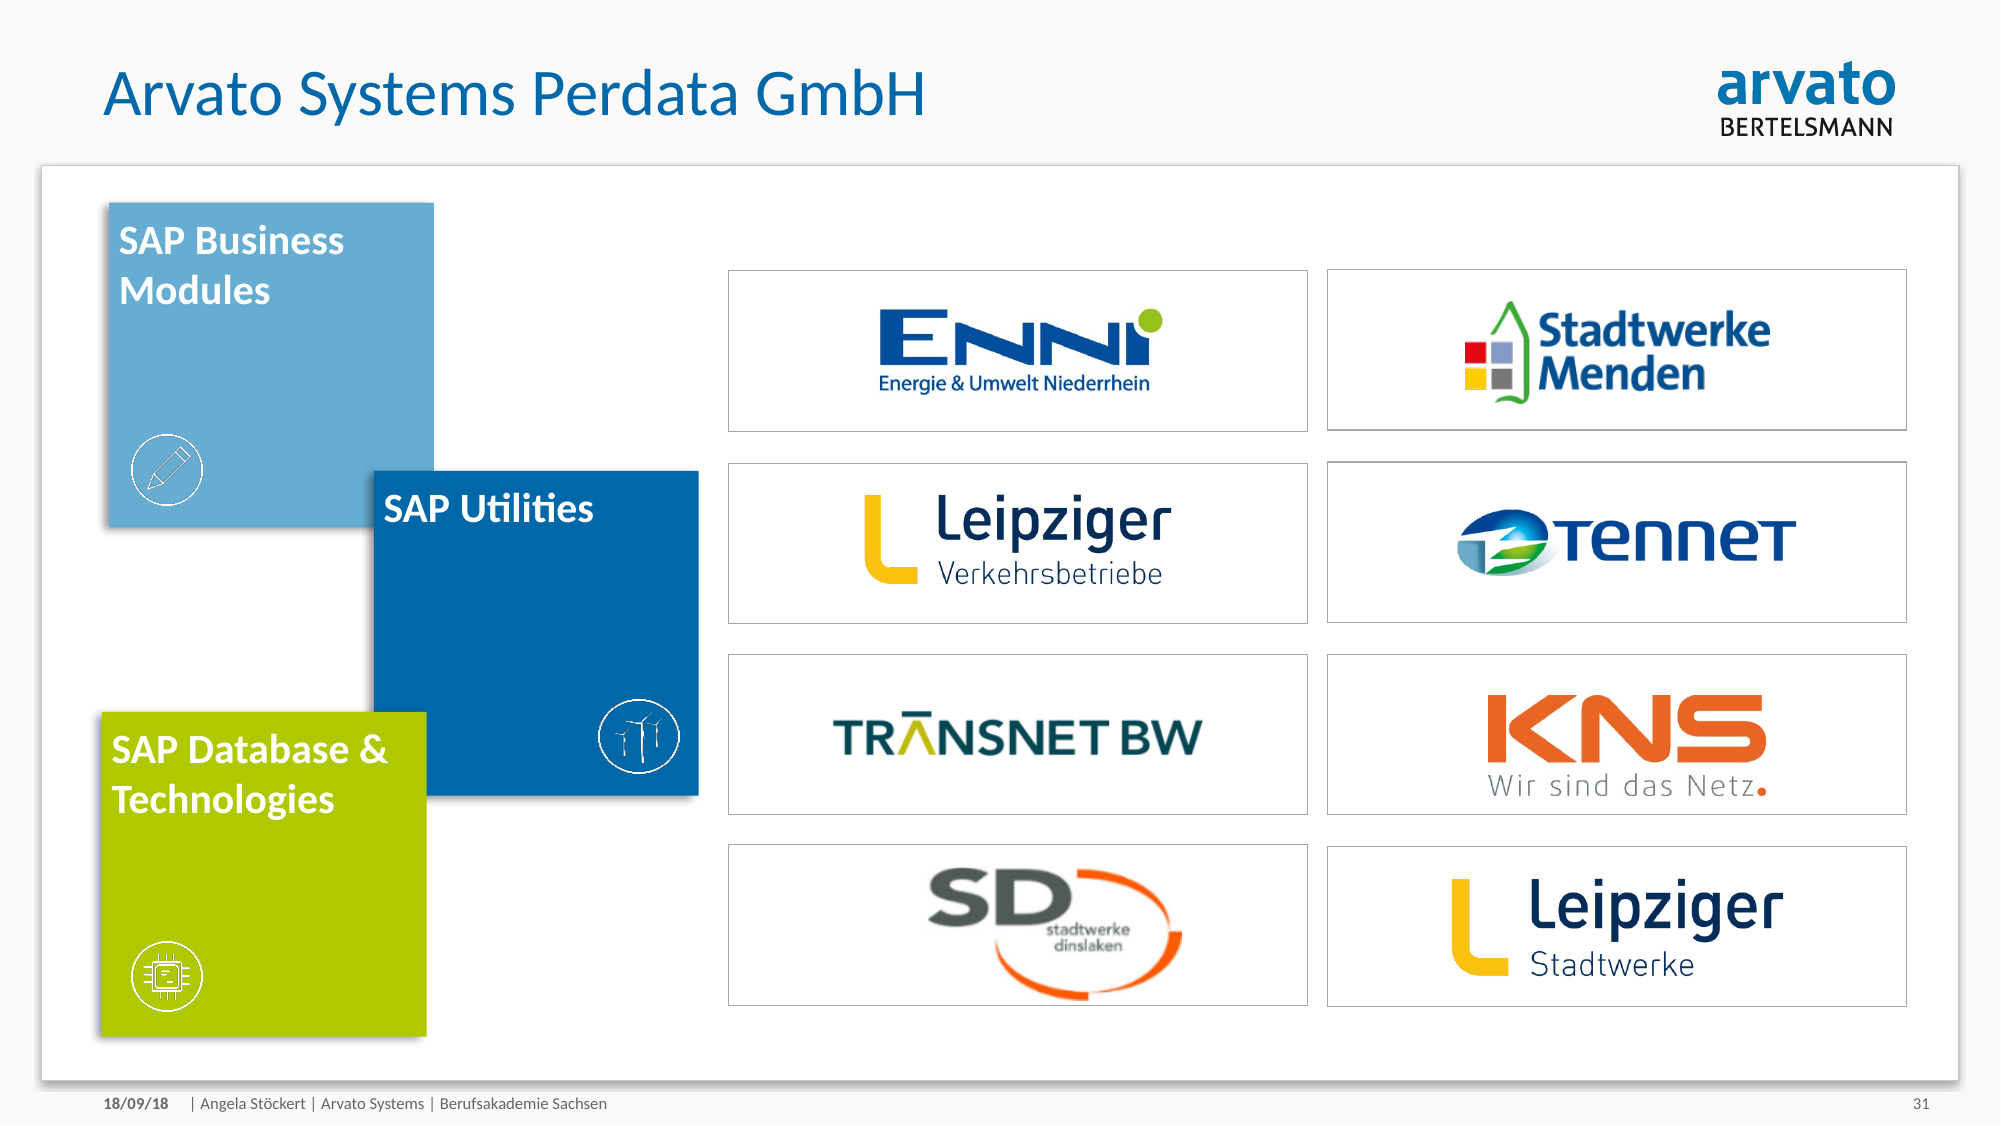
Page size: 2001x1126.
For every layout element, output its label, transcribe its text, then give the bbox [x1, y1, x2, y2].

picture [597, 699, 680, 774]
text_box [728, 270, 1308, 432]
slide_number 31 [1811, 1092, 1930, 1113]
picture [131, 940, 203, 1013]
picture [1727, 89, 1737, 97]
title Arvato Systems Perdata GmbH [103, 57, 1708, 131]
picture [832, 709, 1204, 757]
text_box SAP Database & Technologies [101, 711, 427, 1037]
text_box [1327, 269, 1907, 431]
text_box [726, 652, 1309, 817]
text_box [728, 844, 1308, 1006]
text_box SAP Utilities [373, 470, 699, 796]
footer | Angela Stöckert | Arvato Systems | Berufsakademie Sachsen [188, 1092, 891, 1113]
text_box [1327, 846, 1907, 1008]
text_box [1327, 654, 1907, 815]
picture [131, 434, 203, 506]
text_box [728, 463, 1308, 625]
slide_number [103, 1092, 187, 1113]
text_box SAP Business Modules [109, 202, 434, 528]
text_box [1327, 461, 1907, 623]
picture [1718, 61, 1895, 136]
picture [1872, 77, 1886, 98]
